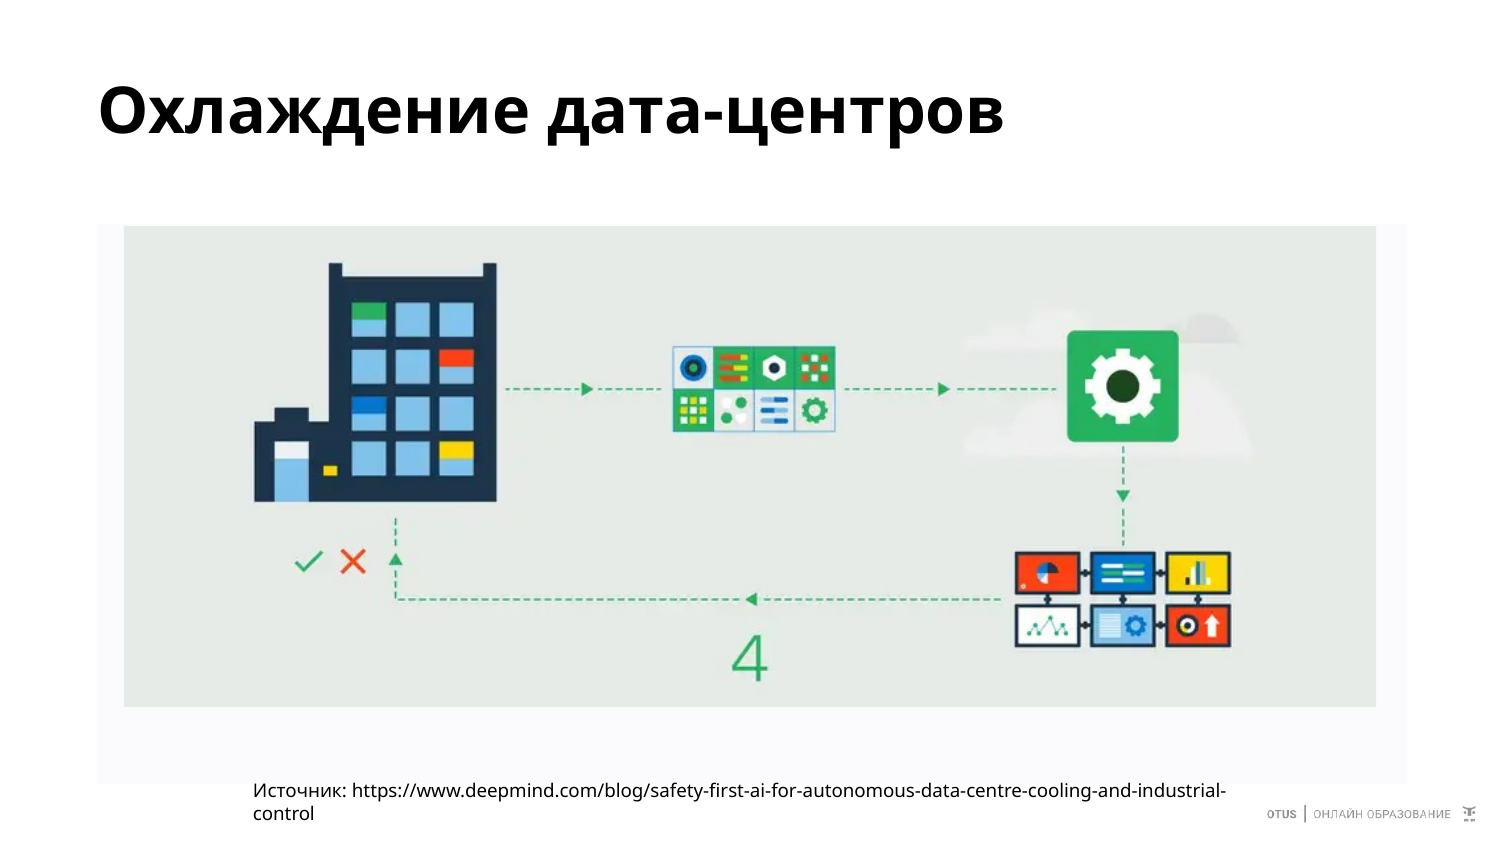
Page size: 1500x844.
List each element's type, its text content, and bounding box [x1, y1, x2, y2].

text_box Источник: https://www.deepmind.com/blog/safety-first-ai-for-autonomous-data-centre-cooling-and-industrial-control [237, 764, 1263, 840]
picture [0, 0, 1500, 844]
title Охлаждение дата-центров [82, 54, 1480, 234]
